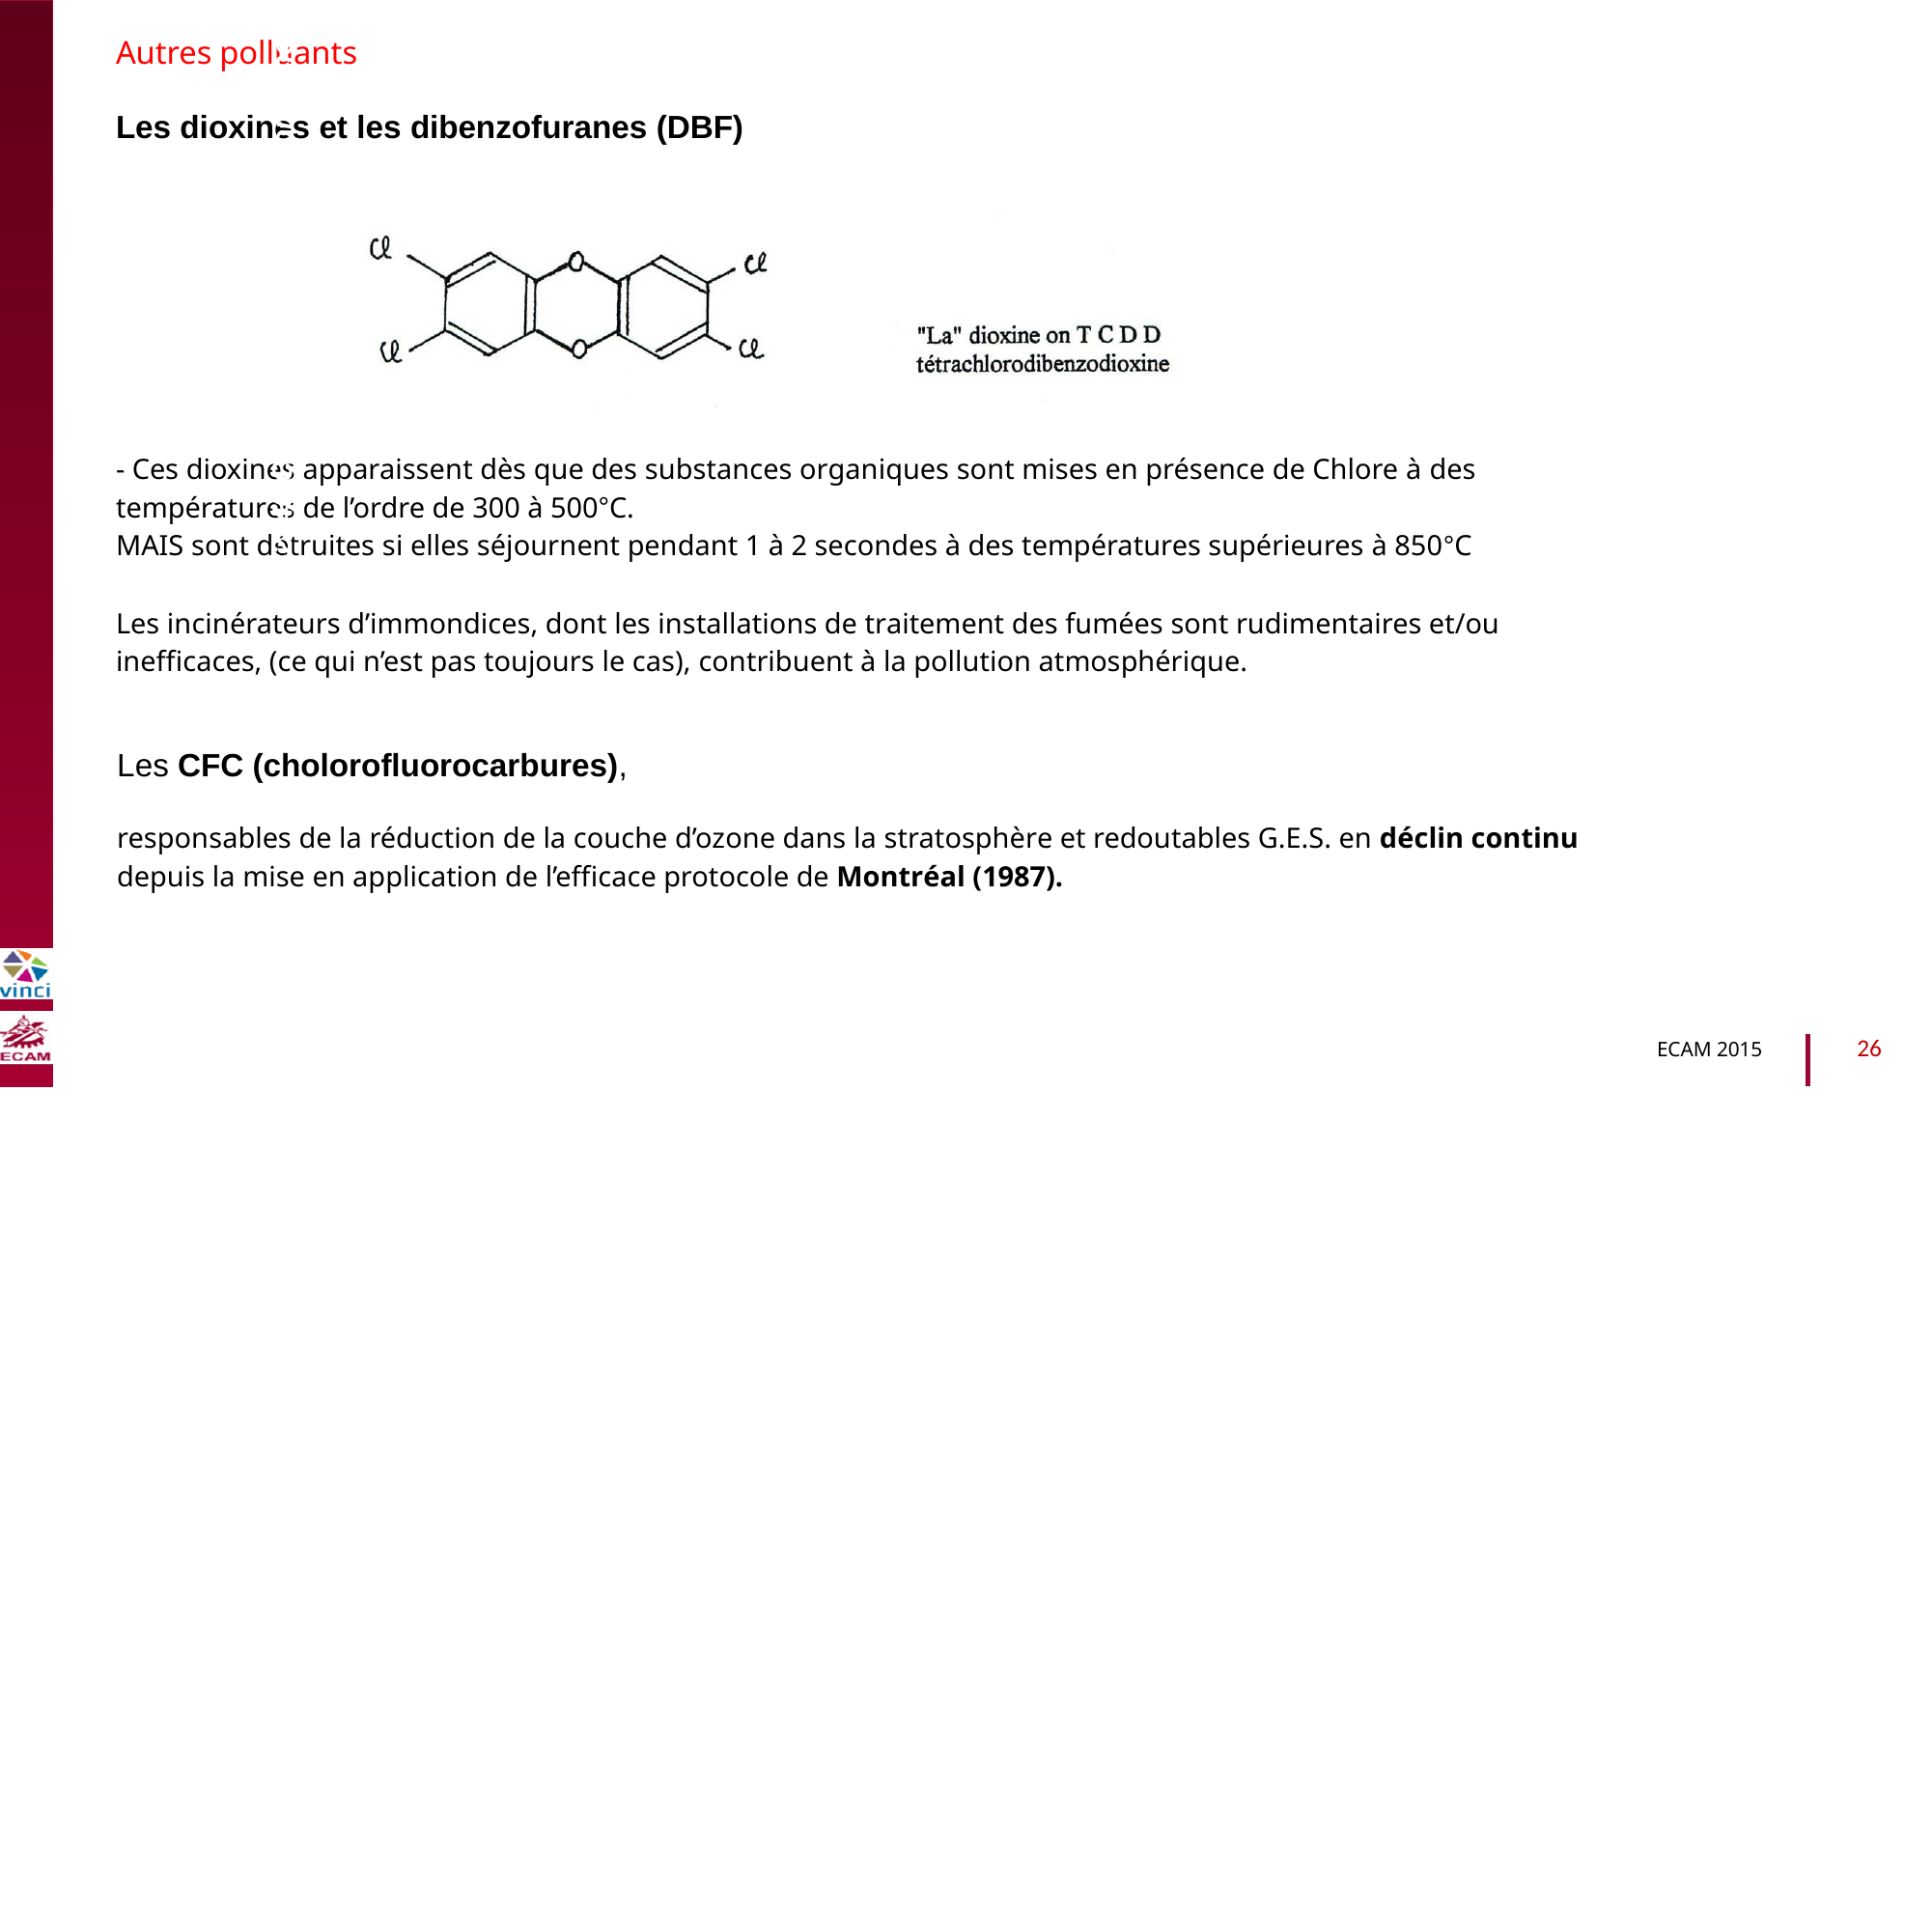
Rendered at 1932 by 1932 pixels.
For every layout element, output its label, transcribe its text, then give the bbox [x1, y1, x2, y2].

text_box [0, 0, 53, 1086]
text_box Les incinérateurs d’immondices, dont les installations de traitement des fumées sont rudimentaires et/ou inefficaces, (ce qui n’est pas toujours le cas), contribuent à la pollution atmosphérique. [113, 606, 1698, 683]
text_box responsables de la réduction de la couche d’ozone dans la stratosphère et redoutables G.E.S. en déclin continu depuis la mise en application de l’efficace protocole de Montréal (1987). [115, 822, 1776, 897]
text_box ECAM 2015 [1654, 1037, 1765, 1062]
text_box Les dioxines et les dibenzofuranes (DBF) [298, 109, 752, 147]
text_box Les CFC (cholorofluorocarbures), [115, 748, 634, 785]
text_box Les dioxines et les dibenzofuranes (DBF) [113, 109, 266, 147]
text_box B2040-Chimie du vivant et environnement [266, 12, 298, 577]
text_box - Ces dioxines apparaissent dès que des substances organiques sont mises en présence de Chlore à des températures de l’ordre de 300 à 500°C. MAIS sont détruites si elles séjournent pendant 1 à 2 secondes à des températures supérieures à 850°C [298, 452, 1691, 567]
text_box - Ces dioxines apparaissent dès que des substances organiques sont mises en présence de Chlore à des températures de l’ordre de 300 à 500°C. MAIS sont détruites si elles séjournent pendant 1 à 2 secondes à des températures supérieures à 850°C [113, 452, 266, 567]
text_box Autres polluants [298, 35, 401, 76]
text_box [338, 189, 1206, 436]
text_box Autres polluants [113, 35, 266, 76]
text_box 26 [1855, 1034, 1892, 1067]
